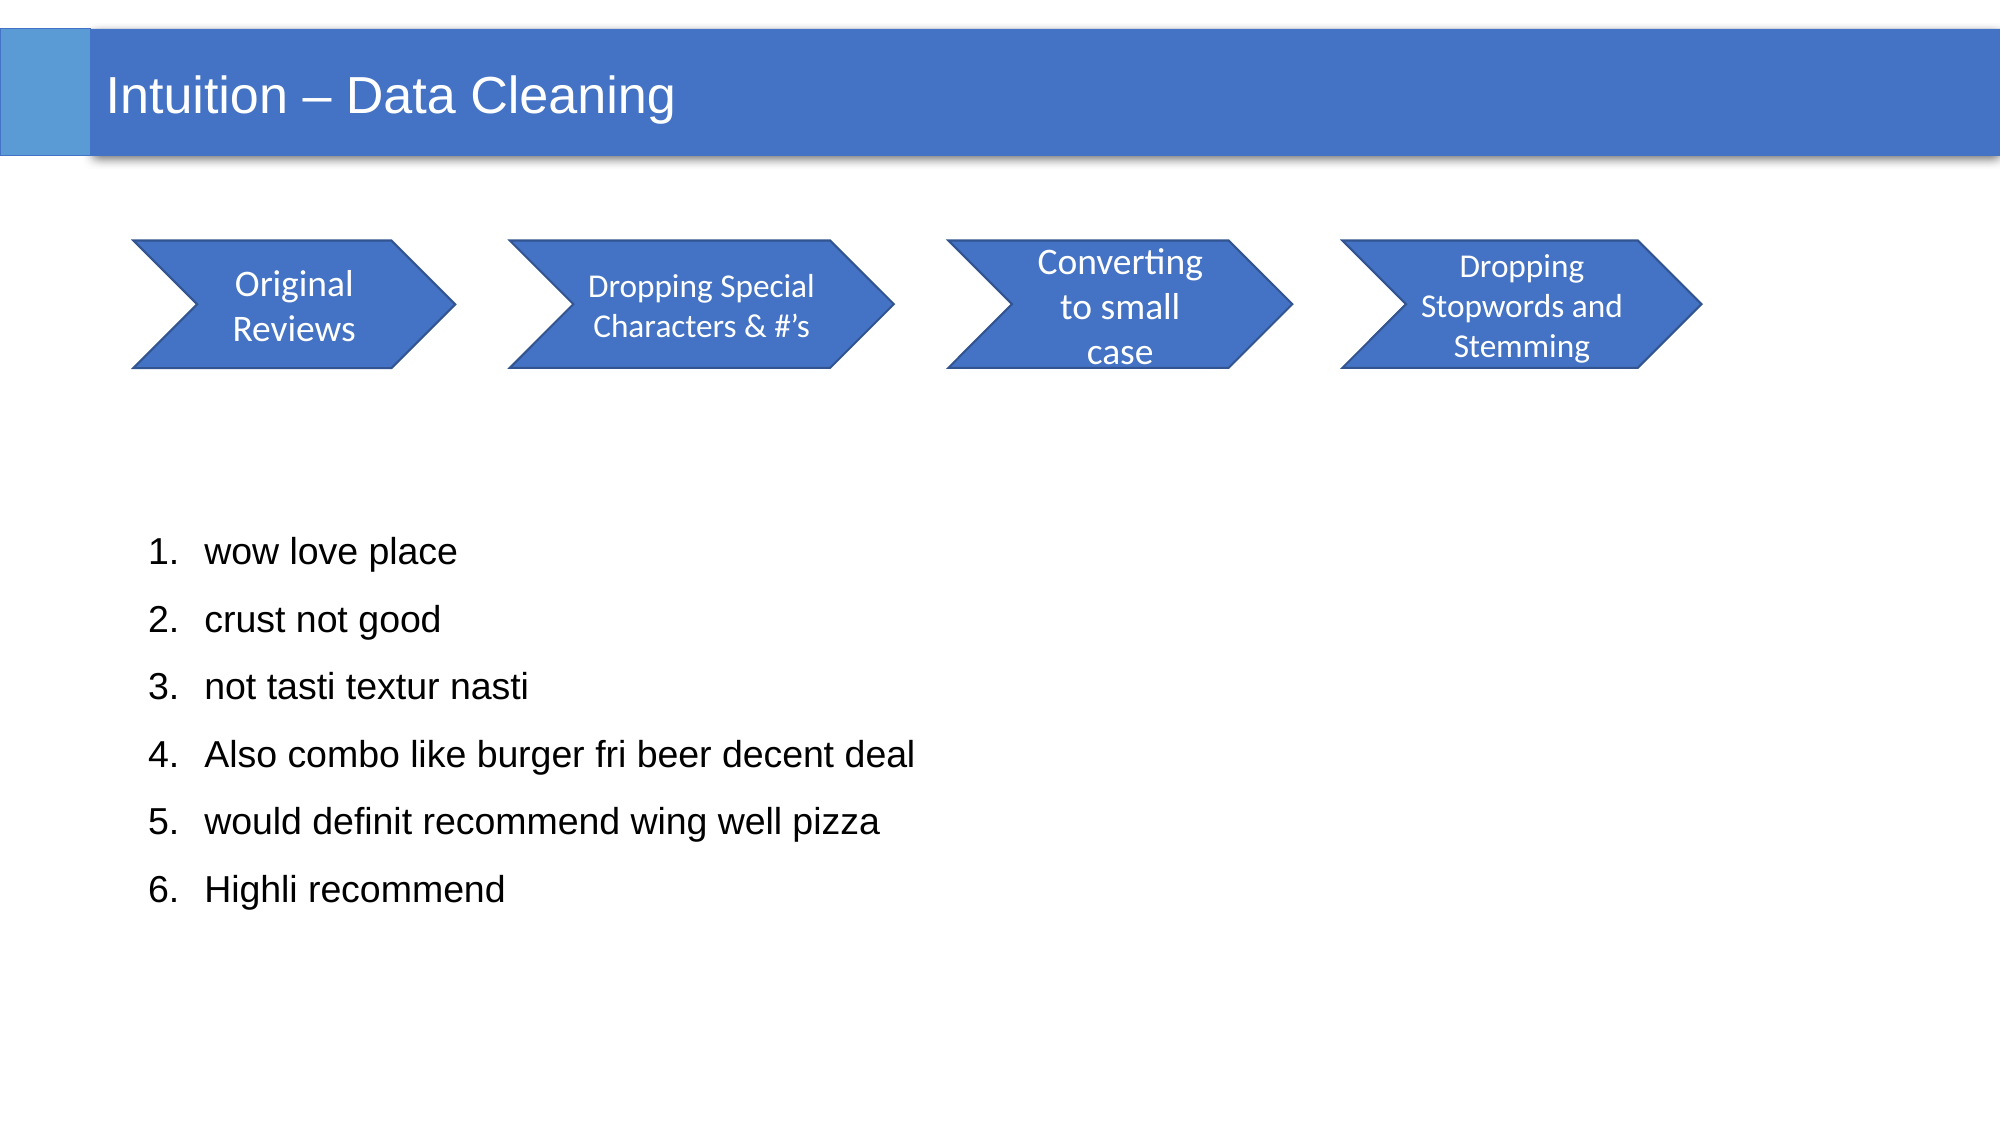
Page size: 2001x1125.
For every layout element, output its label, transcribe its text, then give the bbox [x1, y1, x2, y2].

text_box Dropping Special Characters & #’s [507, 239, 896, 369]
text_box Intuition – Data Cleaning [91, 28, 2000, 156]
text_box Dropping Stopwords and Stemming [1339, 239, 1704, 369]
text_box Original Reviews [130, 239, 457, 370]
text_box Converting to small case [945, 239, 1294, 369]
text_box wow love place crust not good not tasti textur nasti Also combo like burger fri beer decent deal would definit recommend wing well pizza Highli recommend [133, 452, 1702, 918]
text_box [0, 28, 91, 156]
